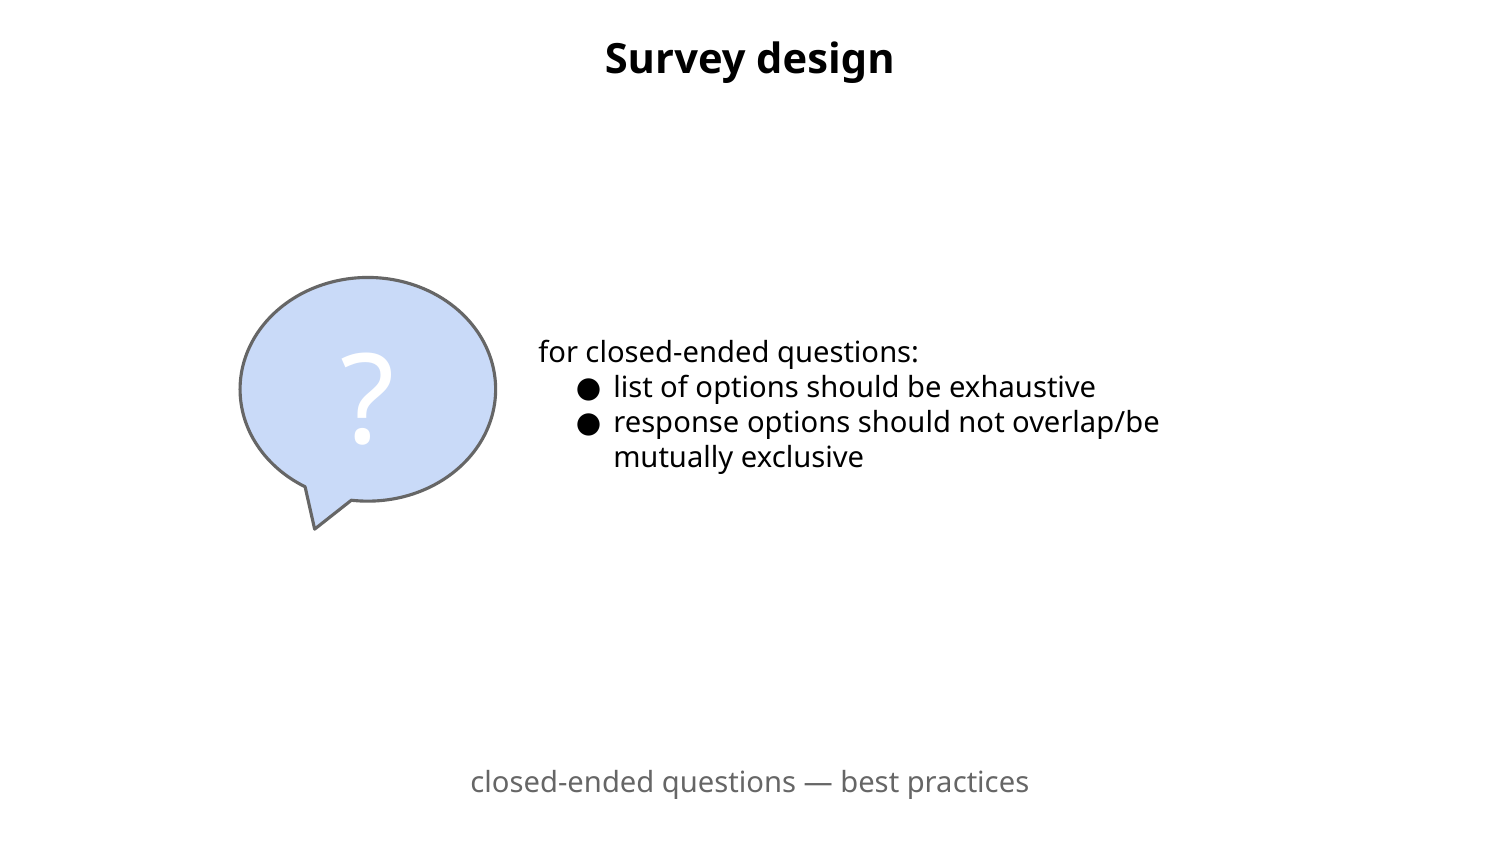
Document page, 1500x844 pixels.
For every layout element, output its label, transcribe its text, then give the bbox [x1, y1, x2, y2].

text_box [240, 277, 496, 530]
title Survey design [112, 16, 1388, 101]
text_box for closed-ended questions: list of options should be exhaustive response options should not overlap/be mutually exclusive [523, 318, 1228, 461]
text_box ? [312, 303, 424, 446]
subtitle closed-ended questions — best practices [112, 748, 1388, 805]
